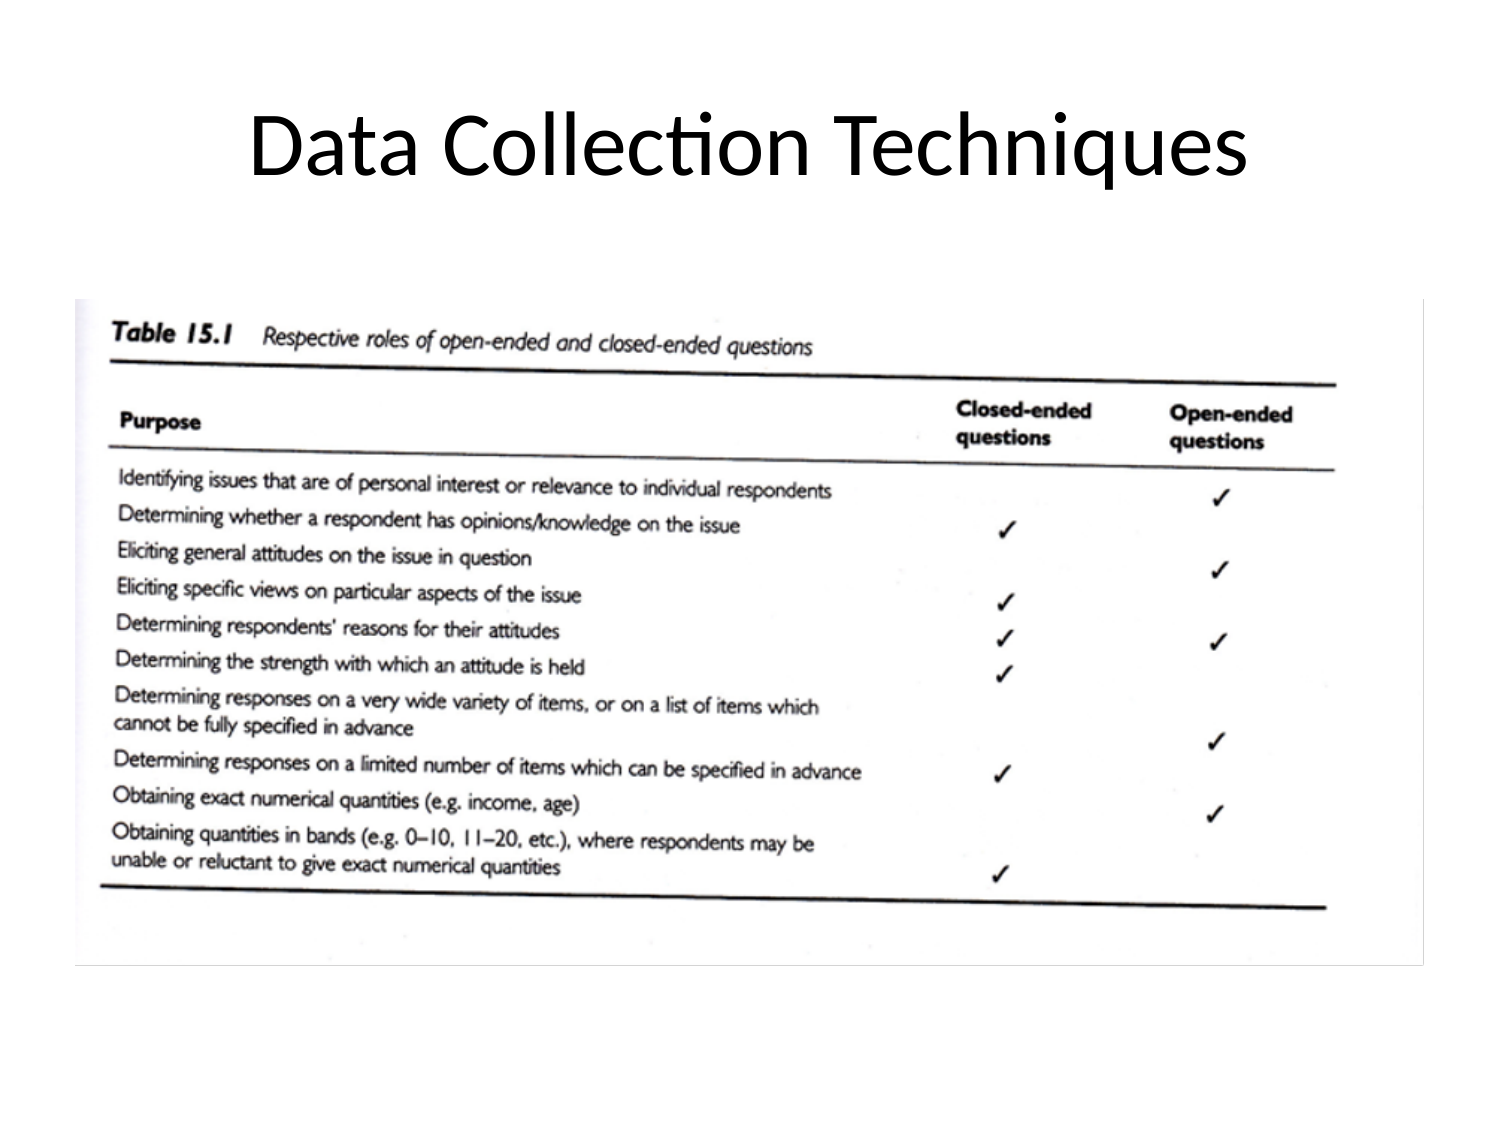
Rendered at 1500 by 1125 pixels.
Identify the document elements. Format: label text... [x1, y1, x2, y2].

title Data Collection Techniques [75, 45, 1425, 233]
picture [74, 299, 1426, 967]
